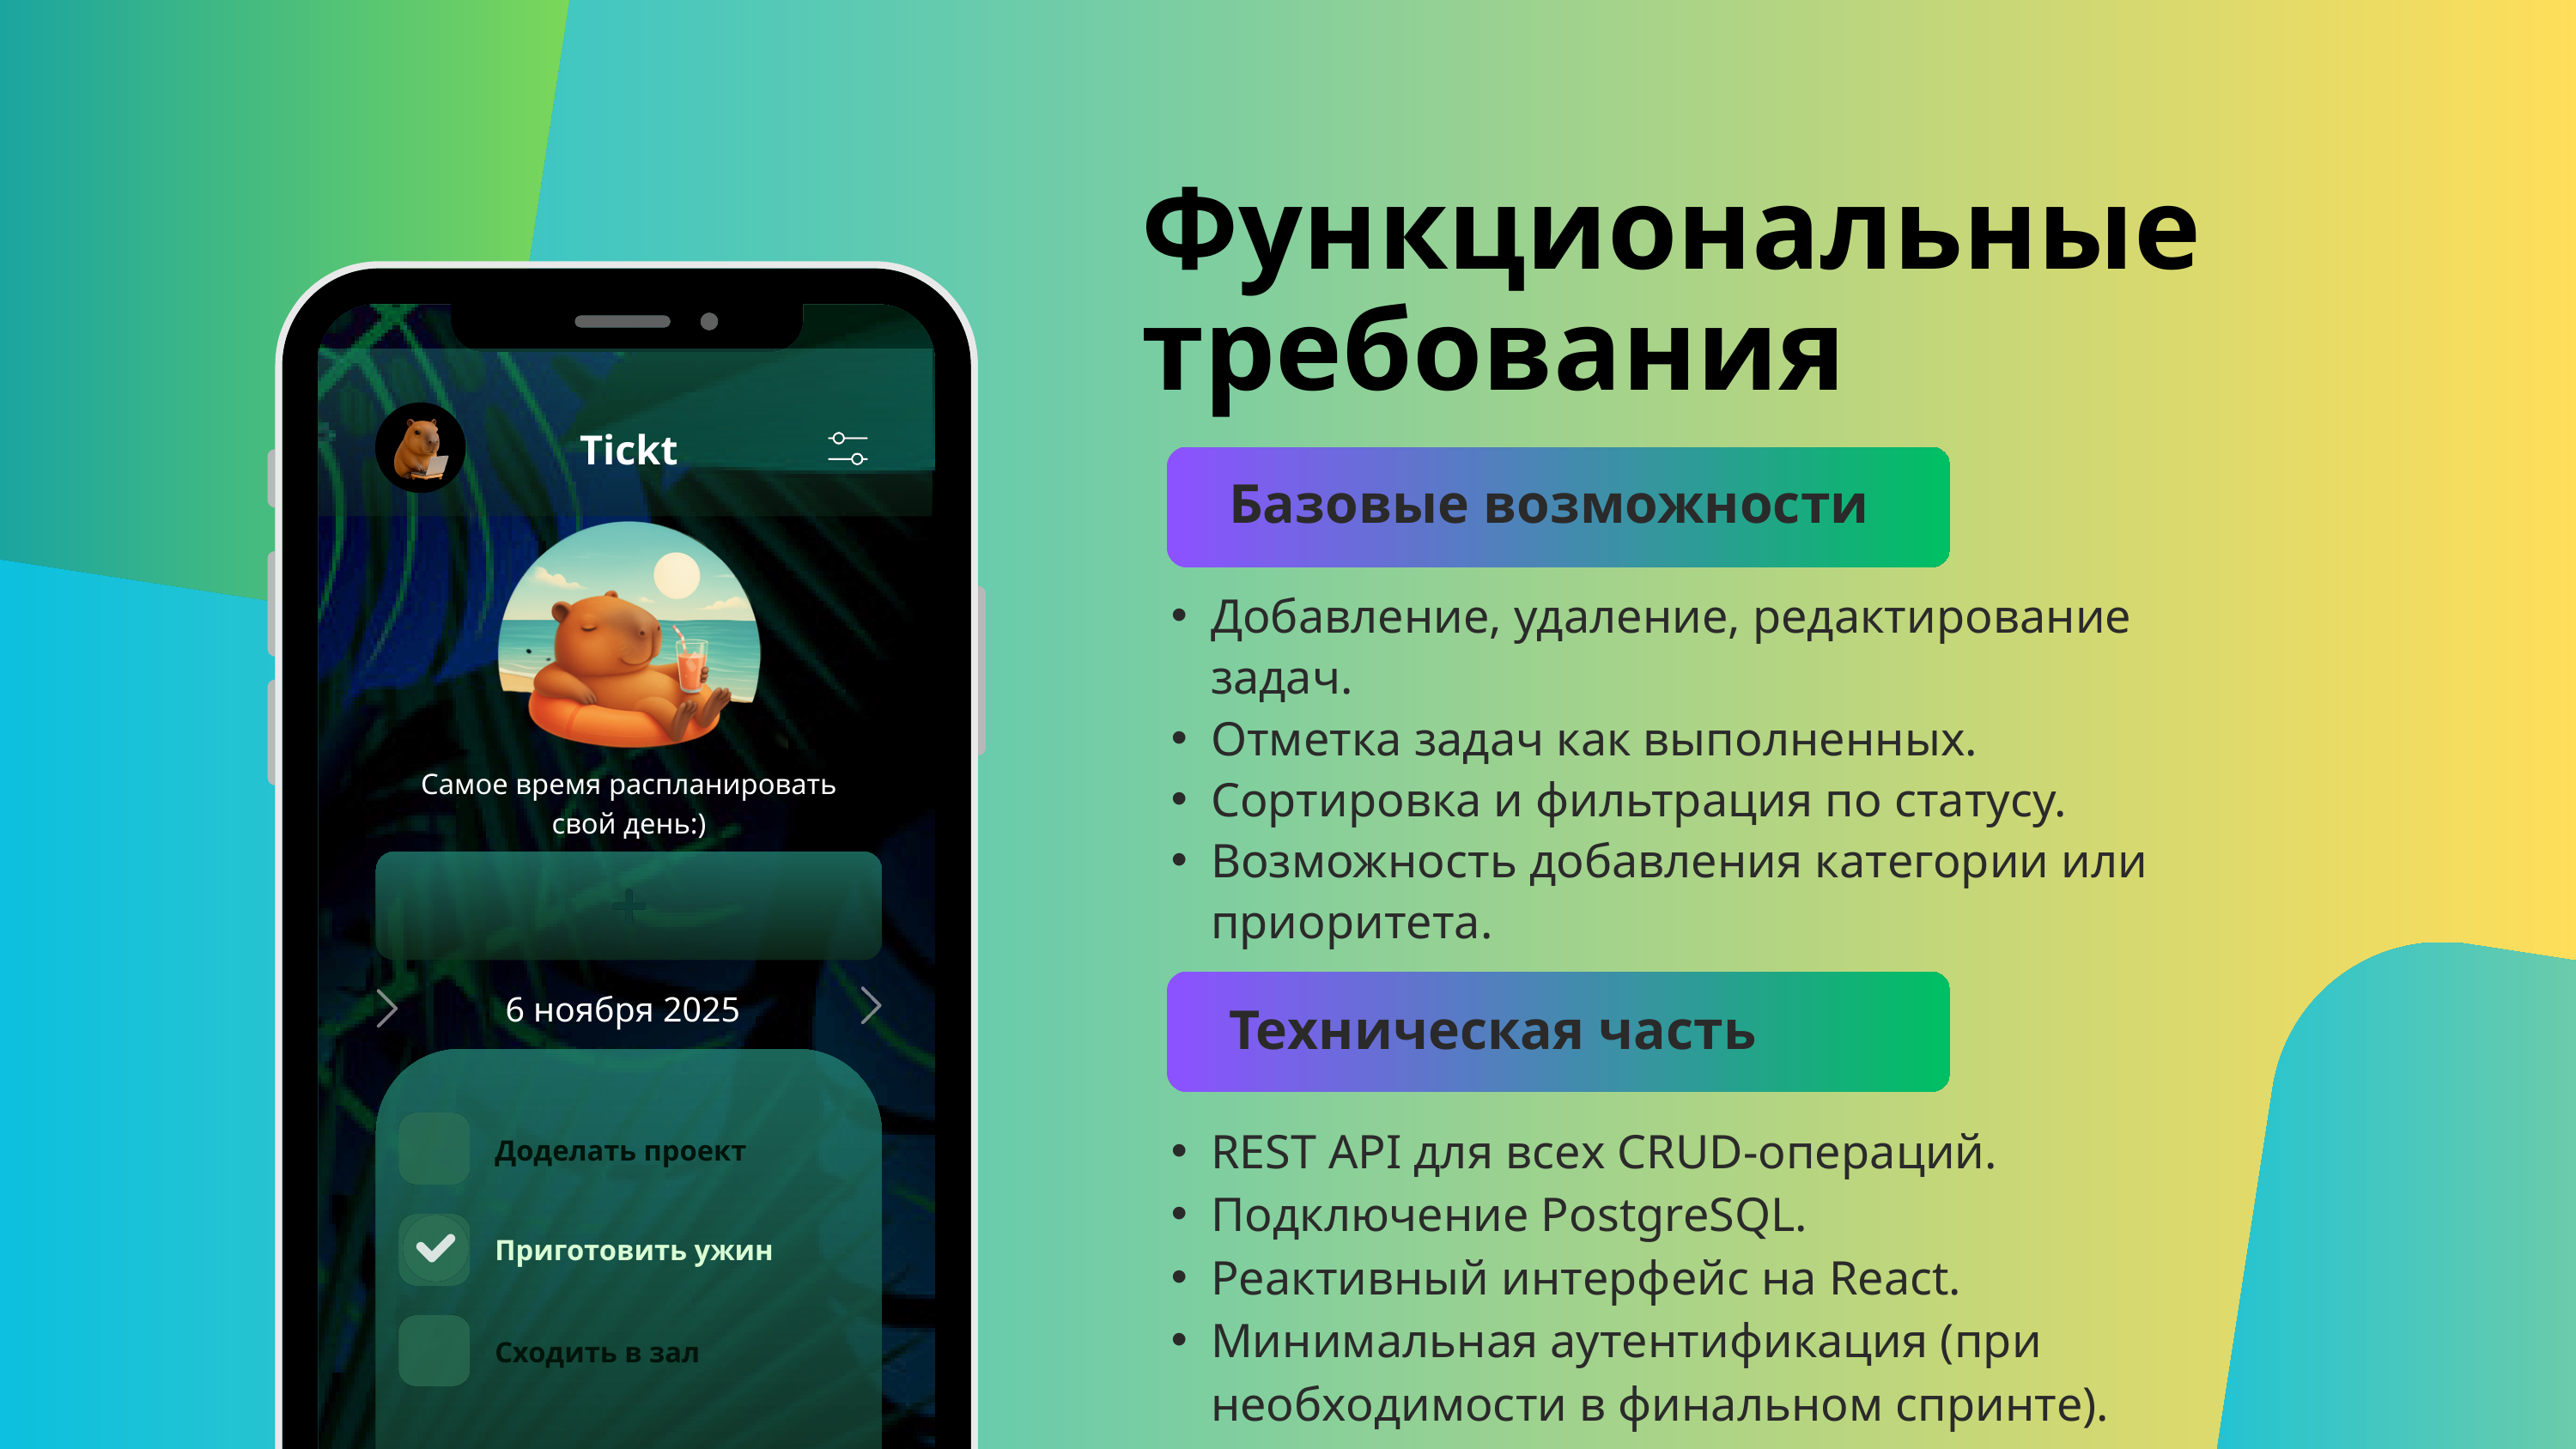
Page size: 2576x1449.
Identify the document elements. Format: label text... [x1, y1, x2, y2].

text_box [375, 1048, 883, 1449]
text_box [1166, 971, 1951, 1093]
text_box REST API для всех CRUD-операций. Подключение PostgreSQL. Реактивный интерфейс на React. Минимальная аутентификация (при необходимости в финальном спринте). [1132, 1114, 2187, 1430]
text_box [2191, 988, 2576, 1449]
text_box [375, 403, 465, 493]
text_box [0, 0, 539, 589]
text_box Функциональные требования [1141, 171, 2244, 414]
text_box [318, 348, 933, 517]
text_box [1166, 446, 1951, 568]
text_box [267, 261, 987, 1449]
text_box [375, 851, 883, 961]
text_box Добавление, удаление, редактирование задач. Отметка задач как выполненных. Сортировка и фильтрация по статусу. Возможность добавления категории или приоритета. [1132, 581, 2244, 949]
